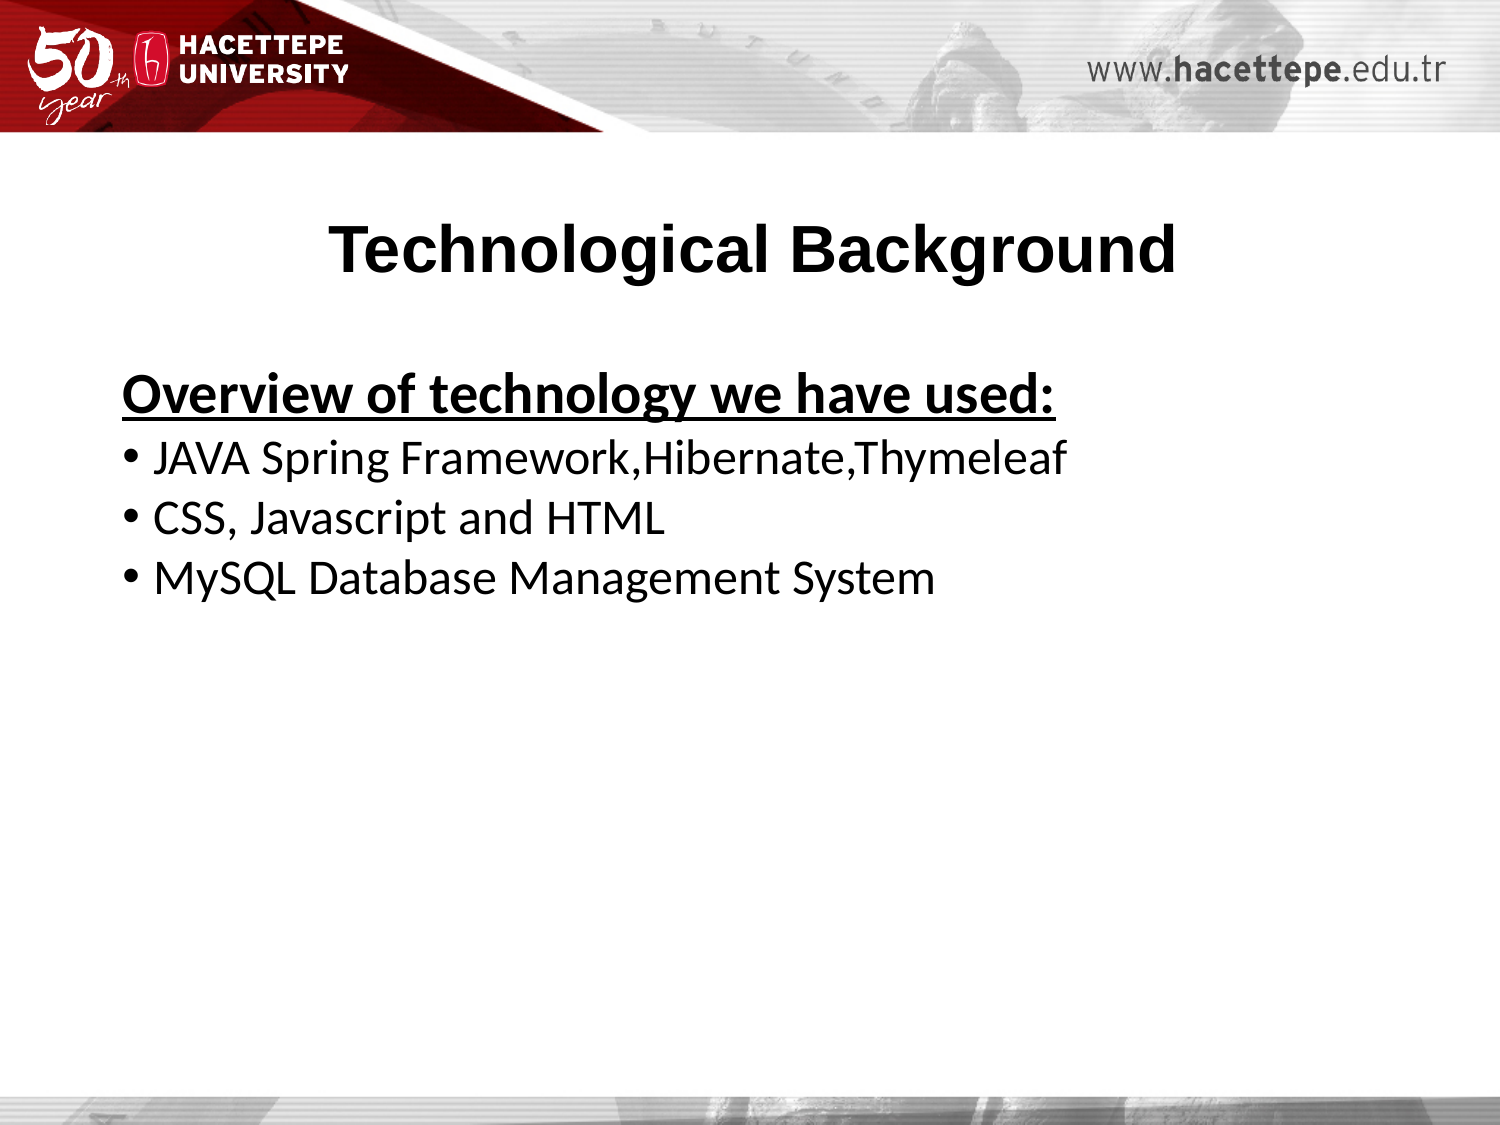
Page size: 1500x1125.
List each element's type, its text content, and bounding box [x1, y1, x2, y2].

text_box Technological Background [65, 190, 1442, 294]
picture [0, 0, 1500, 1125]
text_box Overview of technology we have used: JAVA Spring Framework,Hibernate,Thymeleaf CSS, Javascript and HTML MySQL Database Management System [107, 347, 1393, 613]
